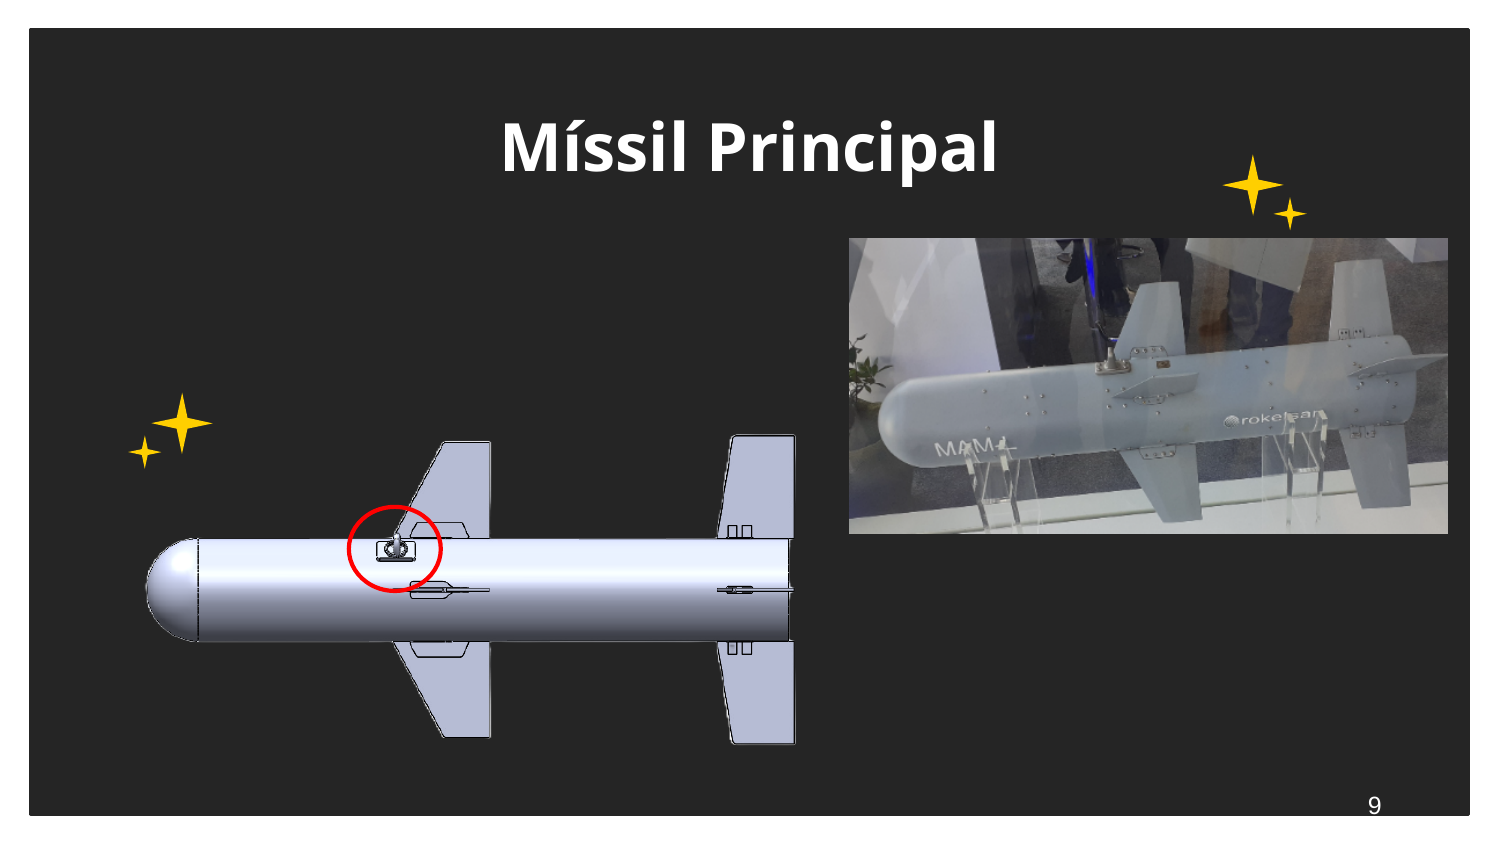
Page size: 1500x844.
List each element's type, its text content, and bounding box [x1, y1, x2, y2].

slide_number 9 [1059, 782, 1397, 828]
picture [74, 238, 1448, 783]
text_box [1216, 143, 1303, 237]
title Míssil Principal [246, 89, 1254, 230]
